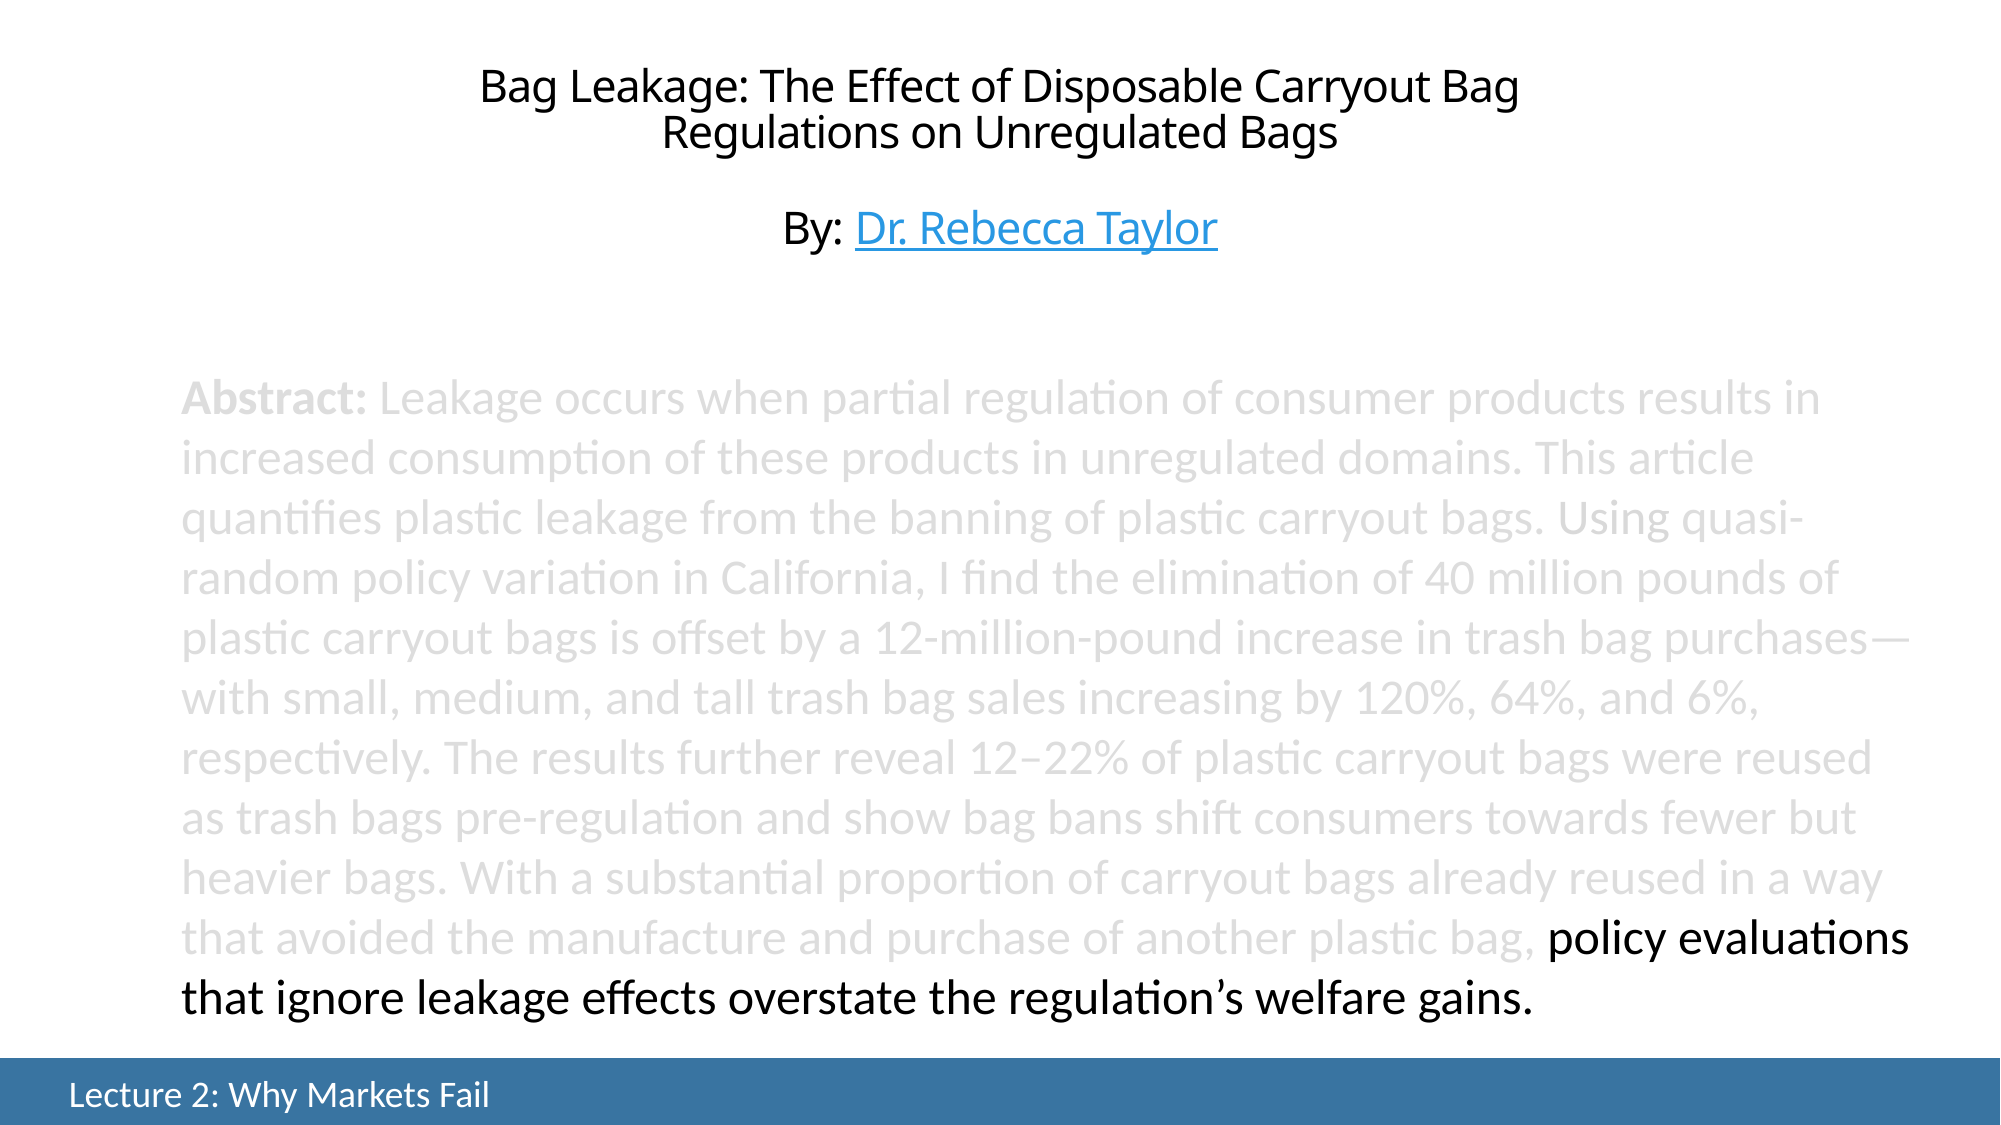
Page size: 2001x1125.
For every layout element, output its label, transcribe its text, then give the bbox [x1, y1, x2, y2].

text_box Abstract: Leakage occurs when partial regulation of consumer products results in increased consumption of these products in unregulated domains. This article quantifies plastic leakage from the banning of plastic carryout bags. Using quasi-random policy variation in California, I find the elimination of 40 million pounds of plastic carryout bags is offset by a 12-million-pound increase in trash bag purchases—with small, medium, and tall trash bag sales increasing by 120%, 64%, and 6%, respectively. The results further reveal 12–22% of plastic carryout bags were reused as trash bags pre-regulation and show bag bans shift consumers towards fewer but heavier bags. With a substantial proportion of carryout bags already reused in a way that avoided the manufacture and purchase of another plastic bag, policy evaluations that ignore leakage effects overstate the regulation’s welfare gains. [91, 307, 1937, 1033]
text_box Bag Leakage: The Effect of Disposable Carryout Bag Regulations on Unregulated Bags By: Dr. Rebecca Taylor [374, 56, 1625, 263]
